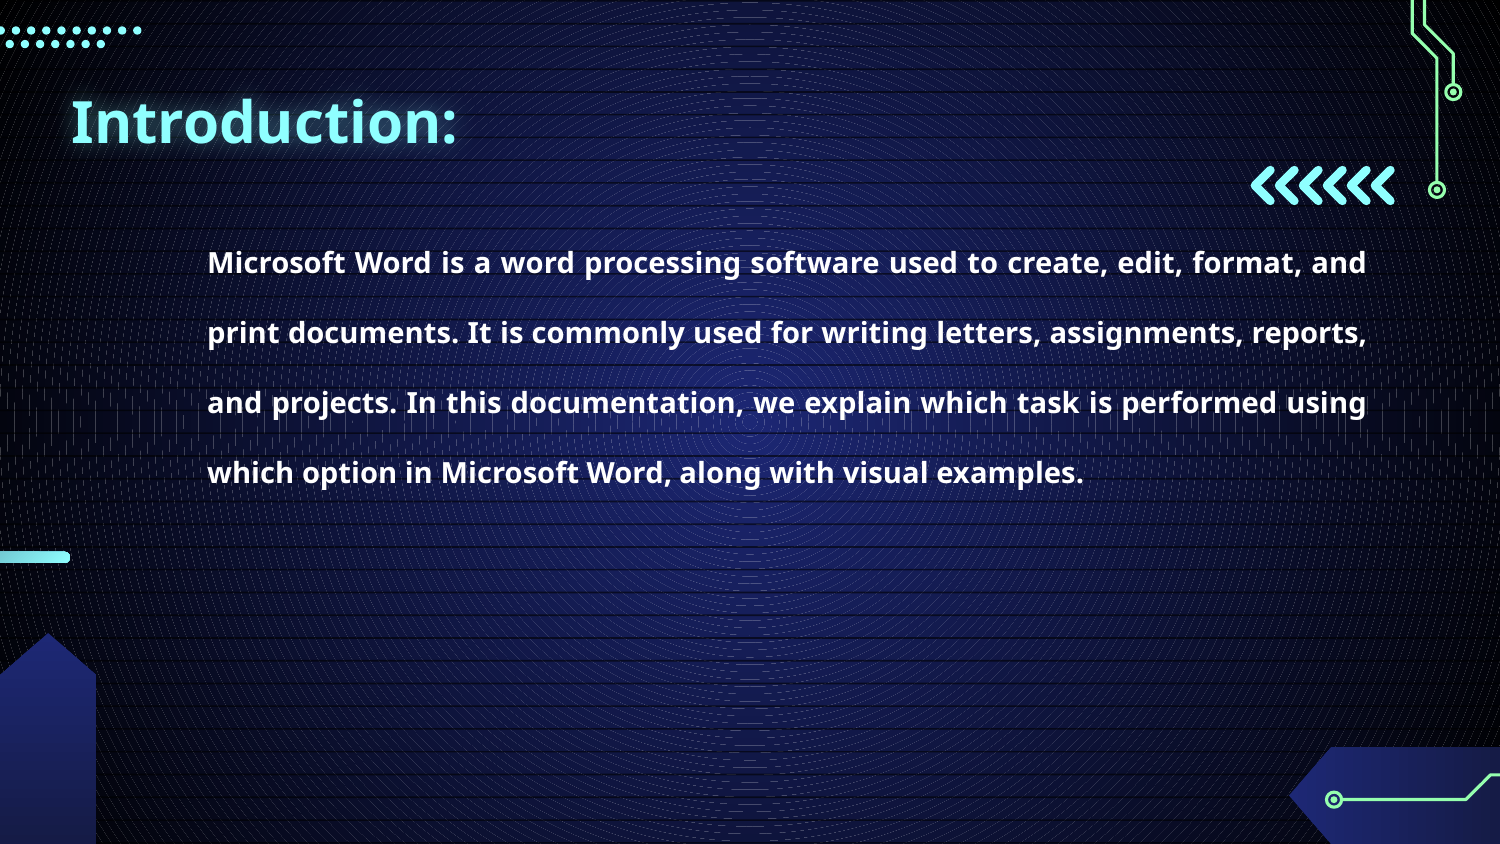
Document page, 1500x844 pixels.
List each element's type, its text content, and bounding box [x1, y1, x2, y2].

list Microsoft Word is a word processing software used to create, edit, format, and print documents. It is commonly used for writing letters, assignments, reports, and projects. In this documentation, we explain which task is performed using which option in Microsoft Word, along with visual examples. [116, 194, 1383, 756]
title Introduction: [56, 73, 1323, 168]
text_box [1249, 165, 1396, 206]
